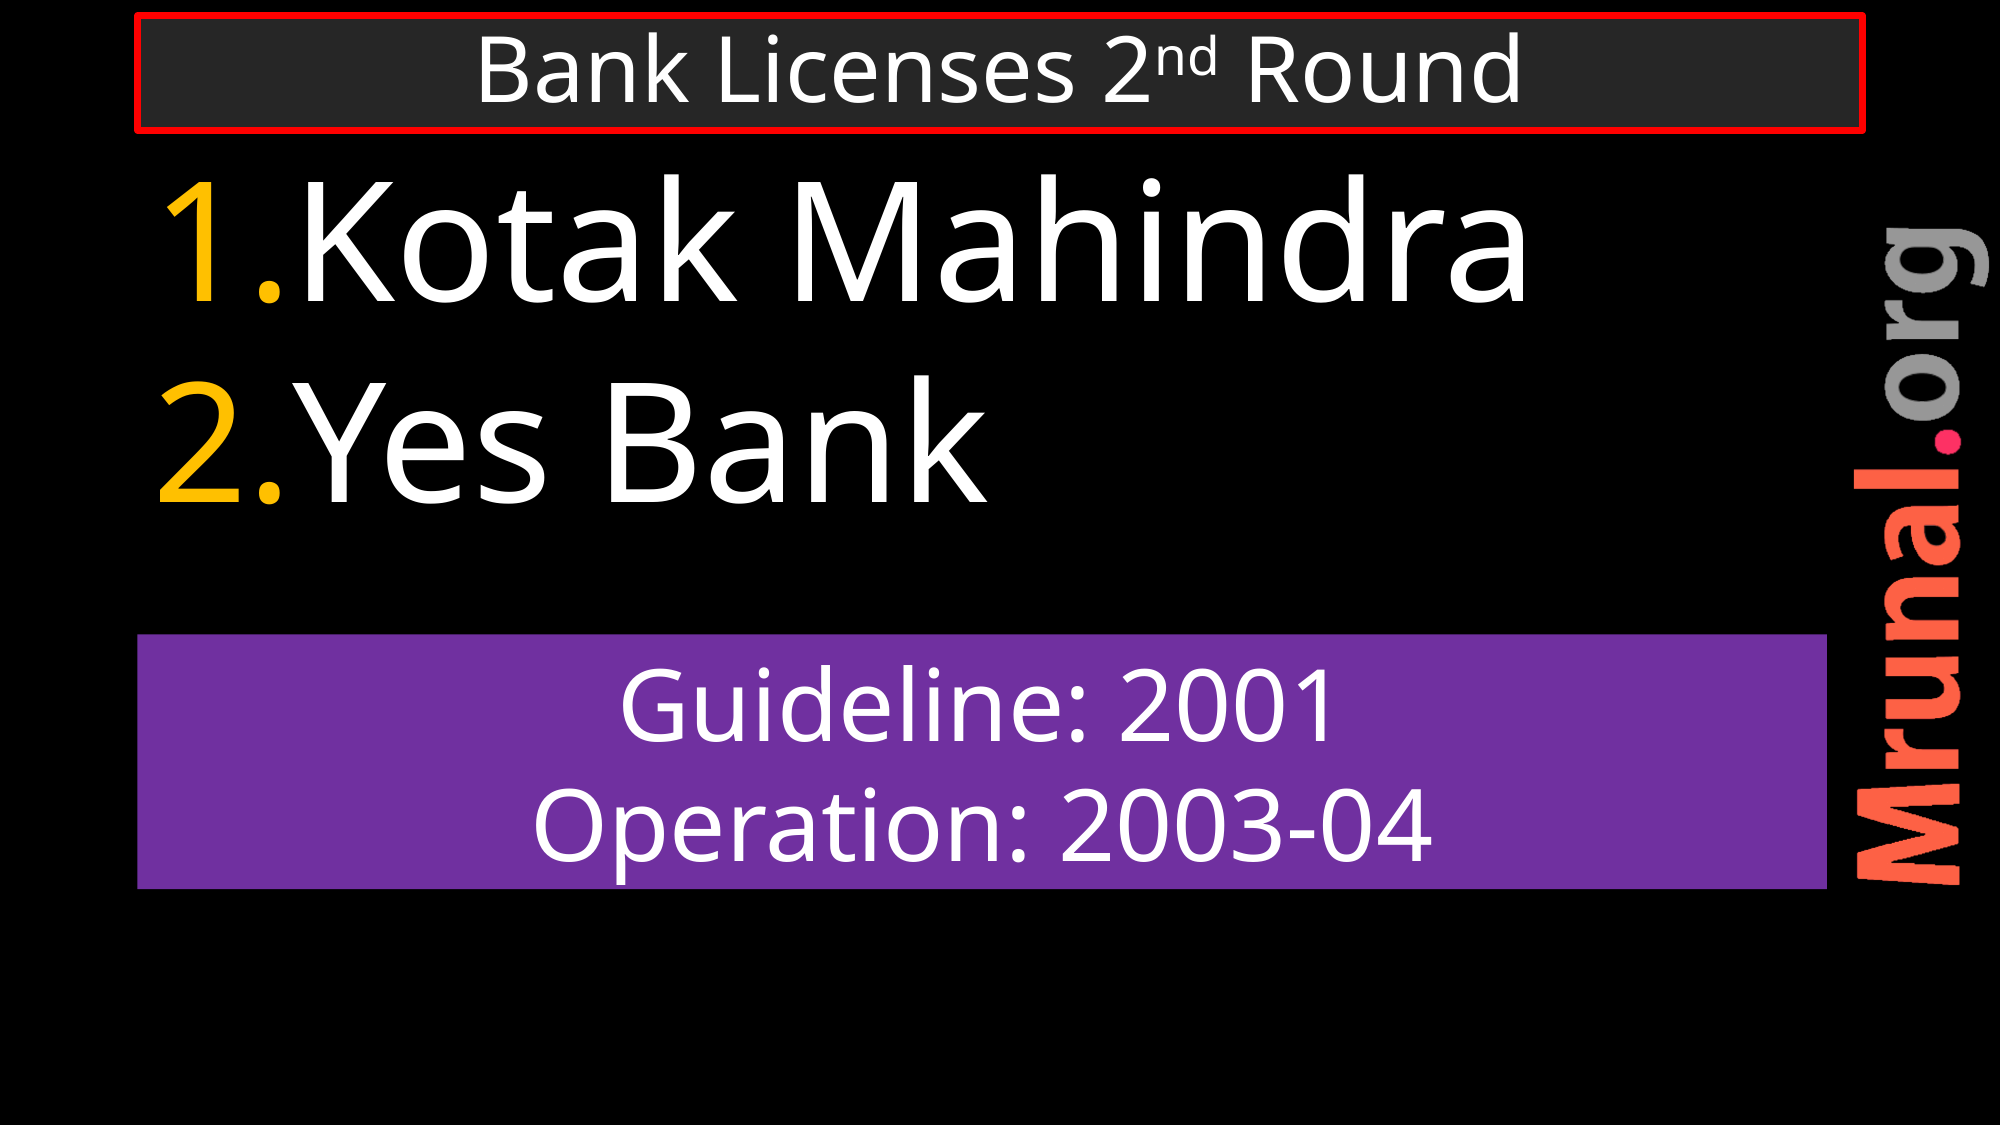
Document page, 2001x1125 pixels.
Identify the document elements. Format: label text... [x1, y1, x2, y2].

title Bank Licenses 2nd Round [134, 12, 1866, 134]
picture [1863, 223, 2000, 894]
list Kotak Mahindra Yes Bank [137, 149, 1863, 1014]
text_box Guideline: 2001 Operation: 2003-04 [137, 634, 1827, 890]
